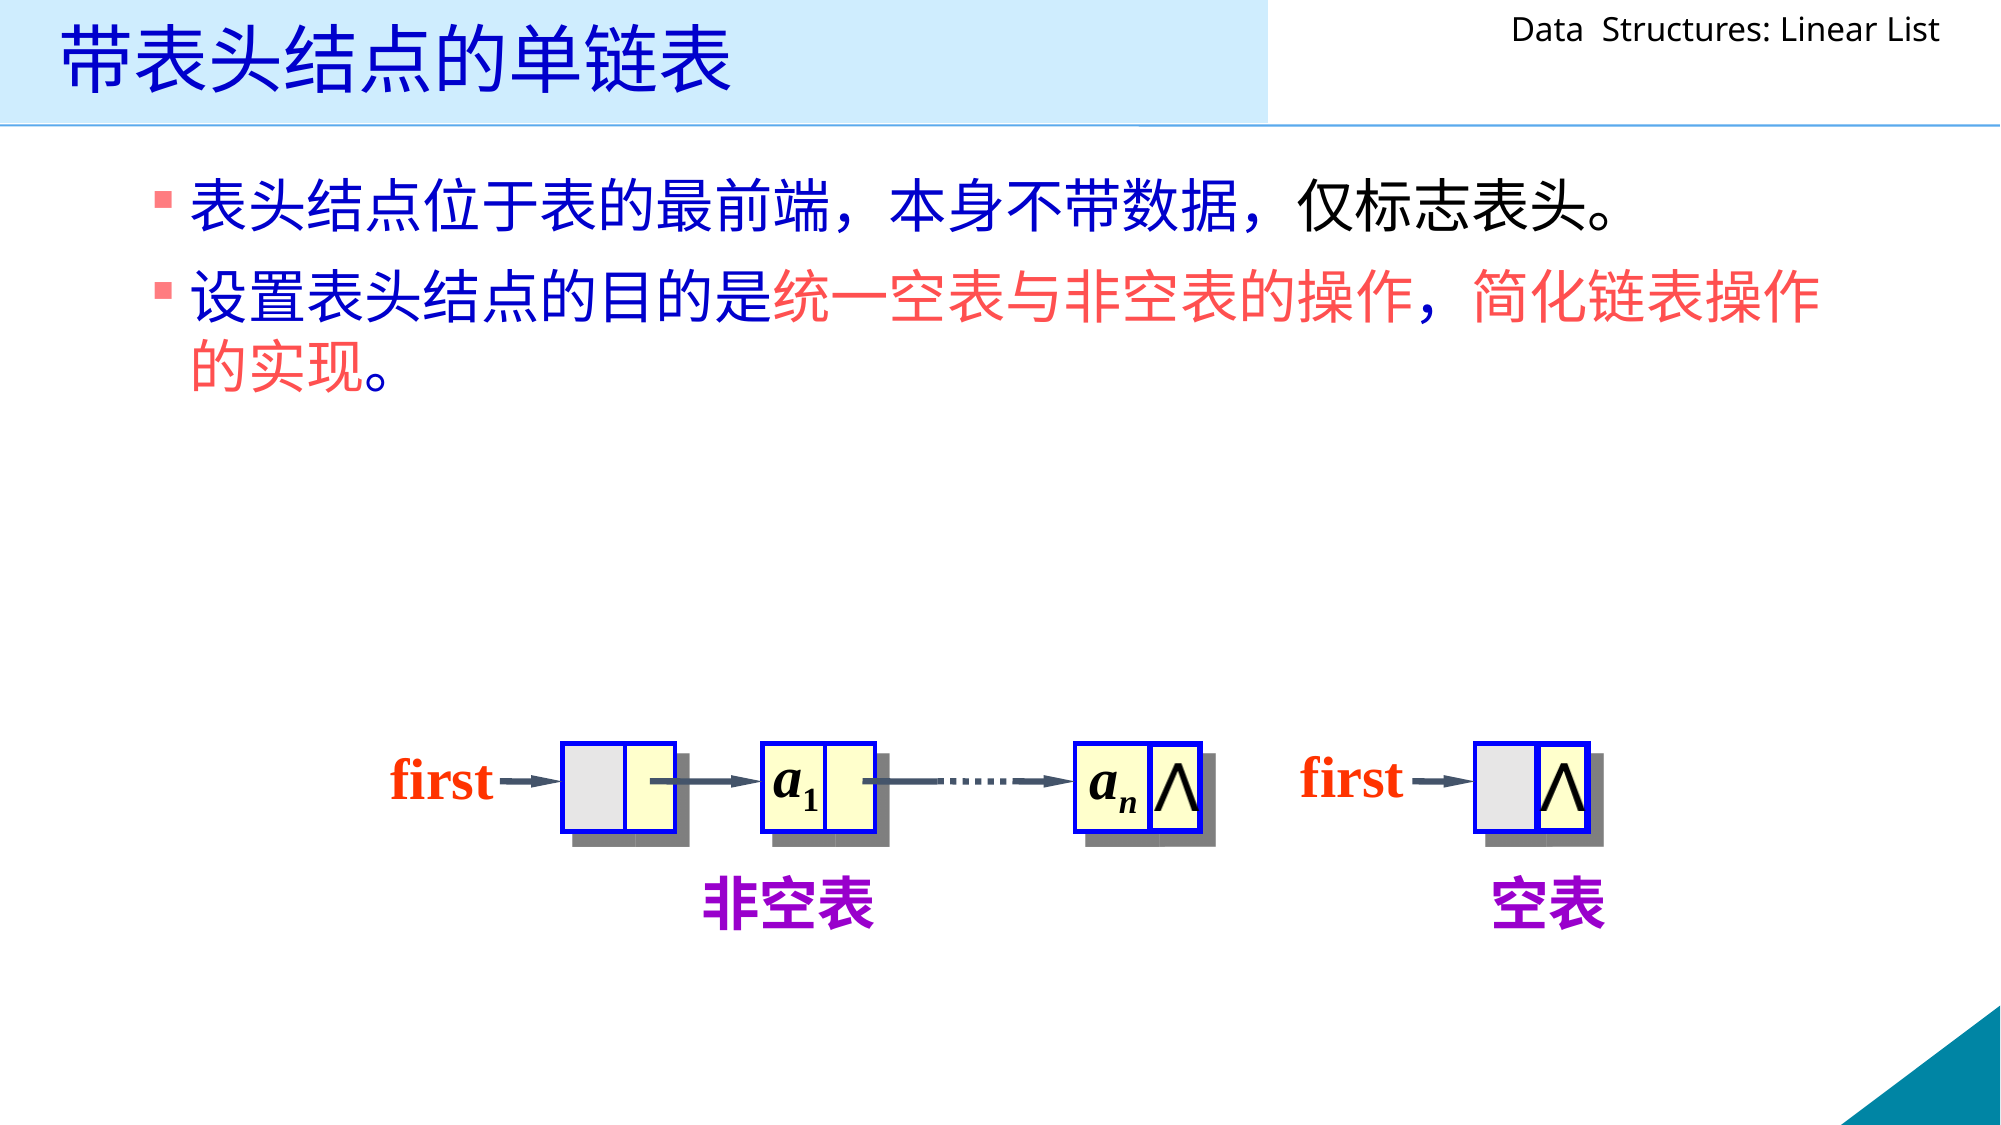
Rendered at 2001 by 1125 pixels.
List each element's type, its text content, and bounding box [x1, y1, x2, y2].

text_box [649, 777, 763, 786]
text_box [825, 743, 875, 832]
text_box [1420, 777, 1475, 786]
text_box [1131, 721, 1223, 838]
text_box 非空表 空表 [682, 857, 1627, 947]
list 表头结点位于表的最前端，本身不带数据，仅标志表头。 设置表头结点的目的是统一空表与非空表的操作，简化链表操作的实现。 [137, 161, 1863, 1014]
text_box [1516, 721, 1609, 838]
title 带表头结点的单链表 [43, 7, 1769, 121]
text_box a1 [758, 731, 850, 826]
text_box [1012, 777, 1074, 786]
text_box [510, 777, 563, 786]
text_box first [1285, 731, 1420, 817]
text_box [624, 743, 675, 832]
text_box an [1074, 733, 1131, 829]
text_box first [375, 733, 510, 819]
